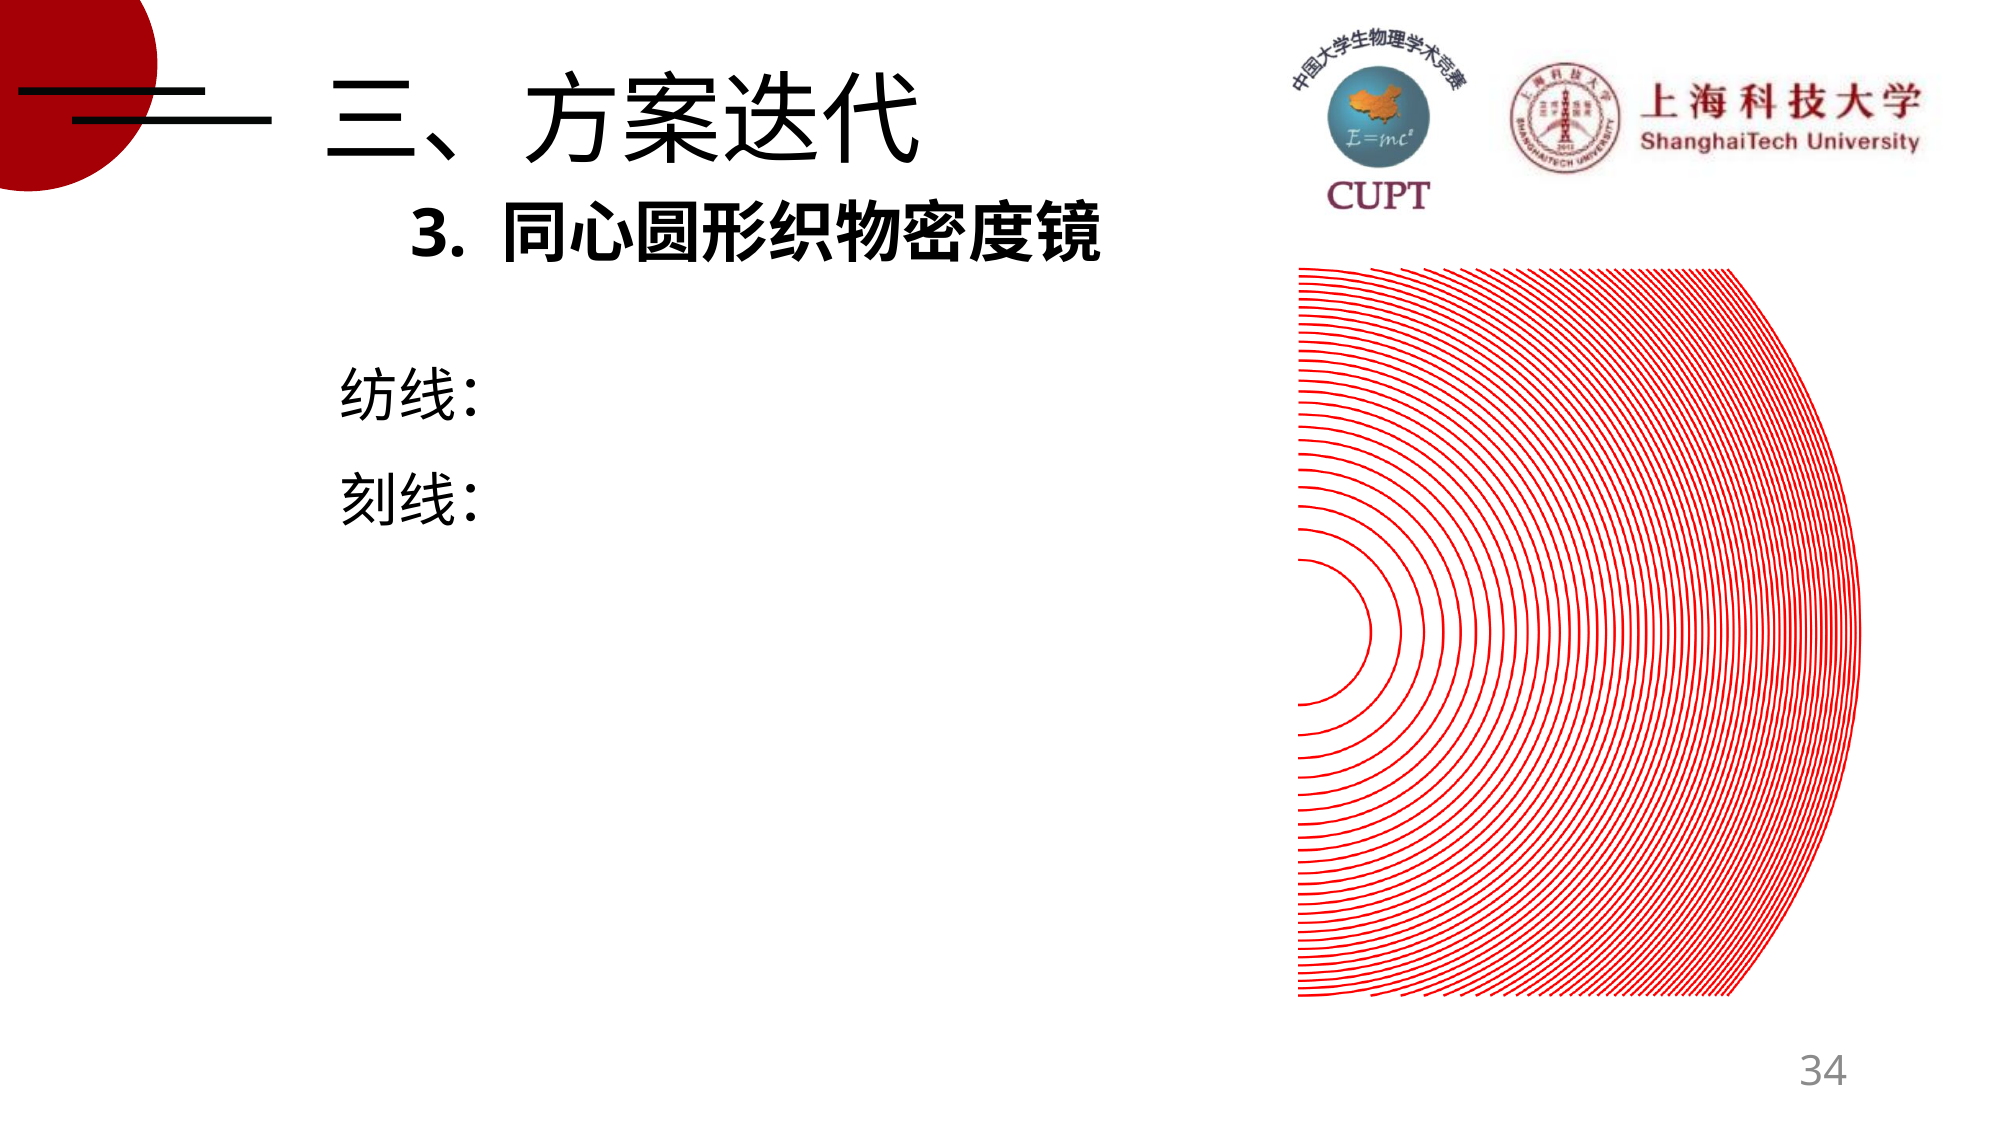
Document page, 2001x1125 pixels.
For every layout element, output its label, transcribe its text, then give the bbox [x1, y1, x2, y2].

text_box 3. 同心圆形织物密度镜 [396, 191, 1190, 292]
text_box [18, 87, 205, 95]
picture [1274, 0, 2000, 235]
text_box [0, 0, 158, 192]
text_box [72, 116, 205, 125]
slide_number 34 [1412, 1042, 1863, 1103]
text_box 三、方案迭代 [205, 48, 1039, 184]
picture [1295, 267, 1863, 1000]
